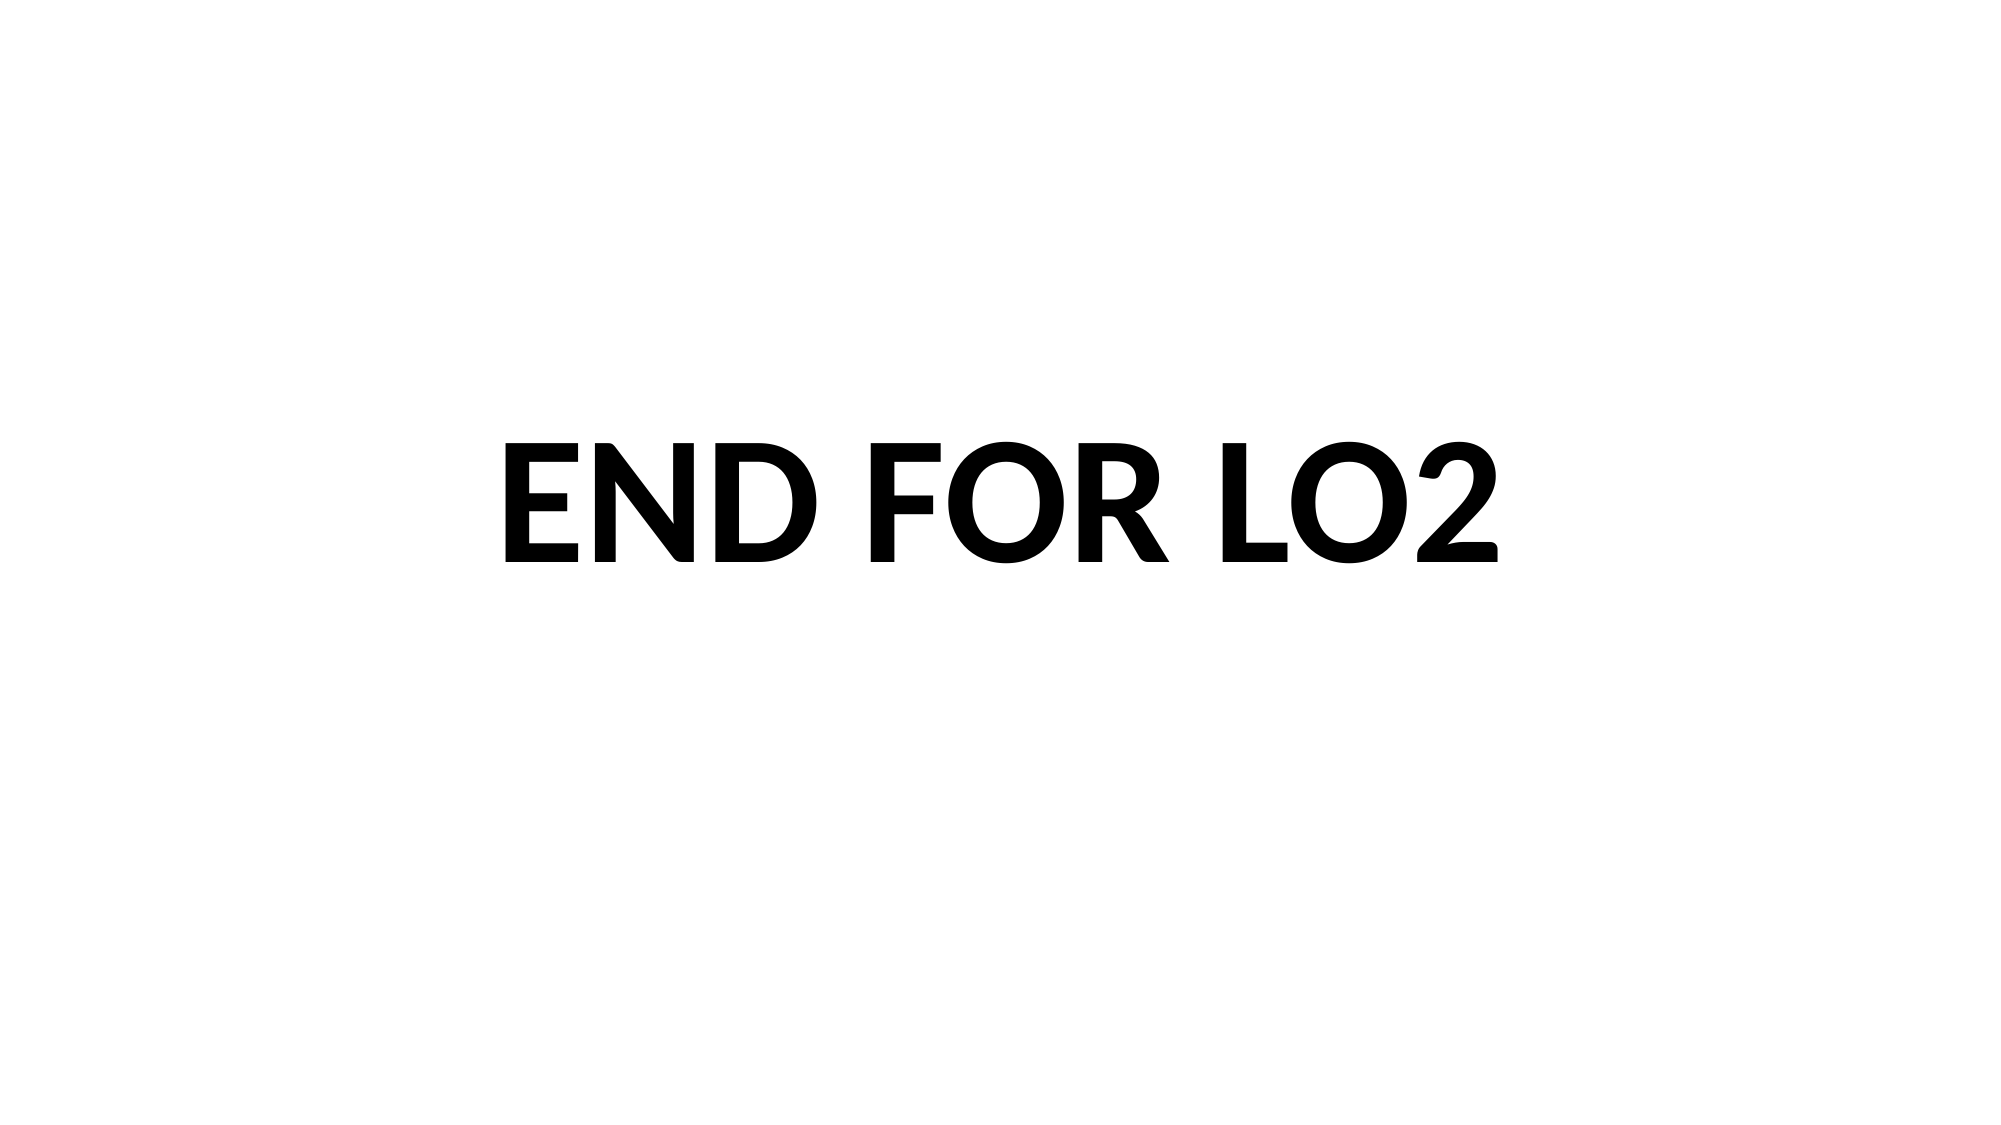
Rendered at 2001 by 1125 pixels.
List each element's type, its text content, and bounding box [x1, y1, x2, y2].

list END FOR LO2 [137, 396, 1863, 1014]
